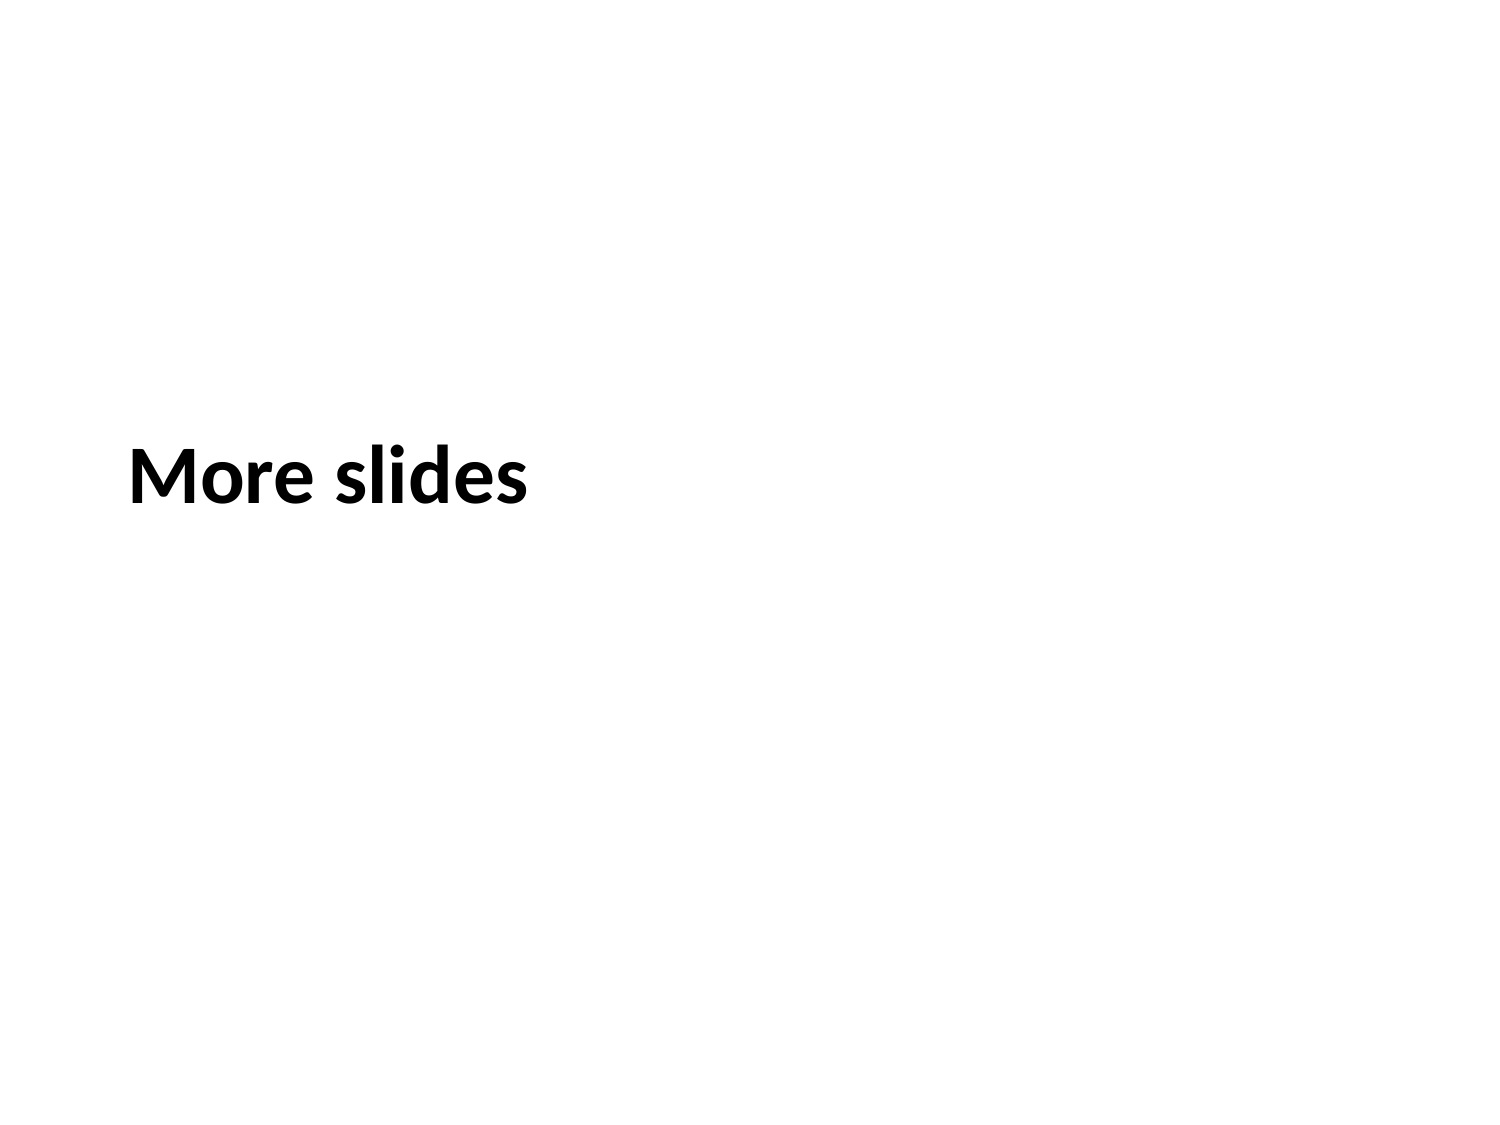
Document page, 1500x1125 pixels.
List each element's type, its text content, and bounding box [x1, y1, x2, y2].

title More slides [112, 412, 1388, 636]
